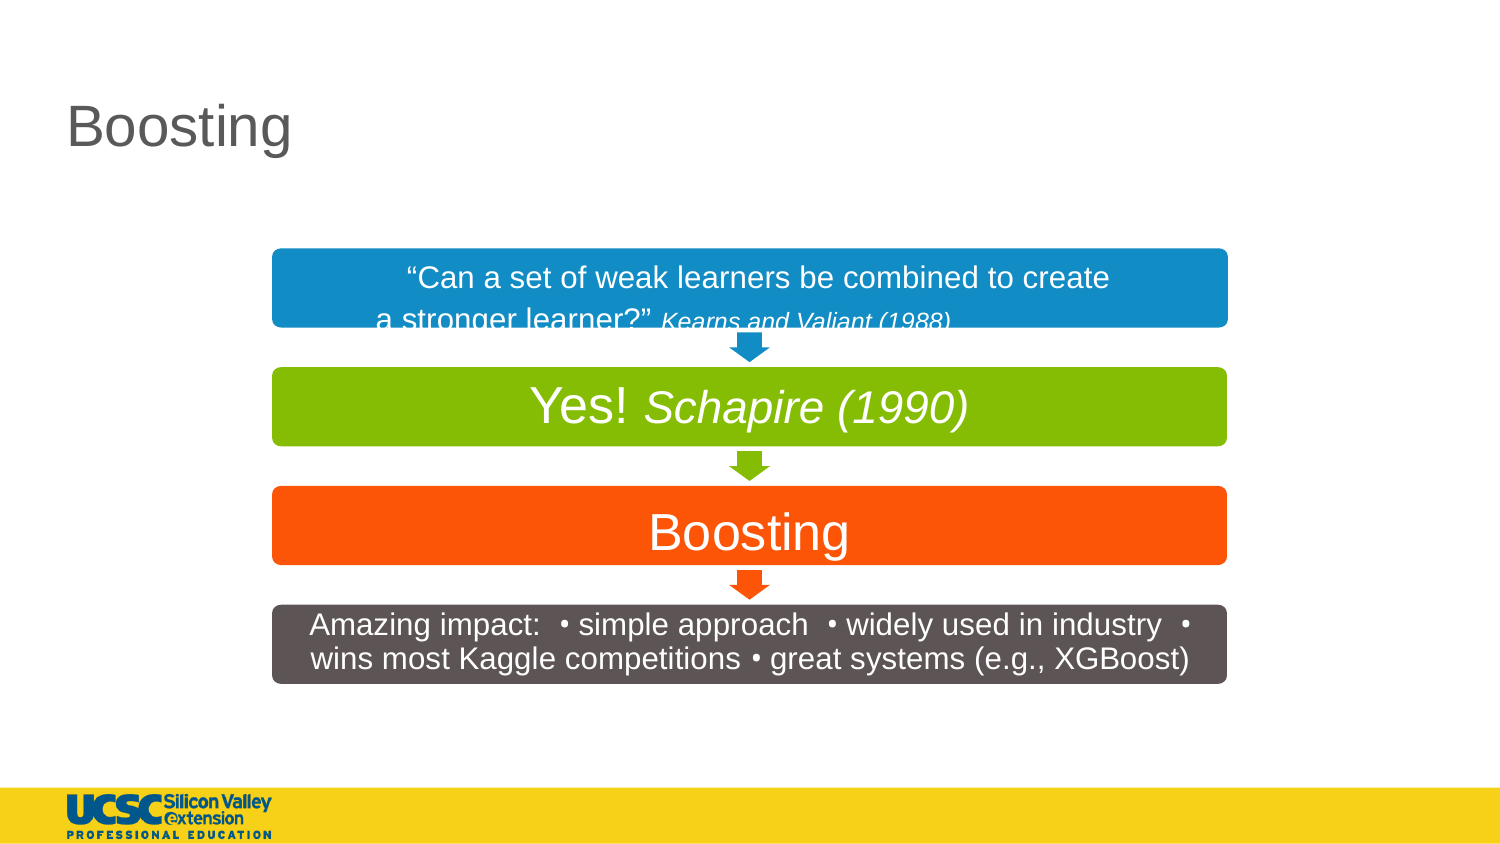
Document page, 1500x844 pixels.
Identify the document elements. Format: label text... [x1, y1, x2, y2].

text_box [271, 332, 1228, 685]
title Boosting [51, 72, 1449, 167]
picture [60, 787, 277, 844]
text_box “Can a set of weak learners be combined to create a stronger learner?” Kearns and Valiant (1988) [373, 248, 1126, 330]
text_box [272, 248, 373, 328]
text_box [1126, 248, 1228, 328]
